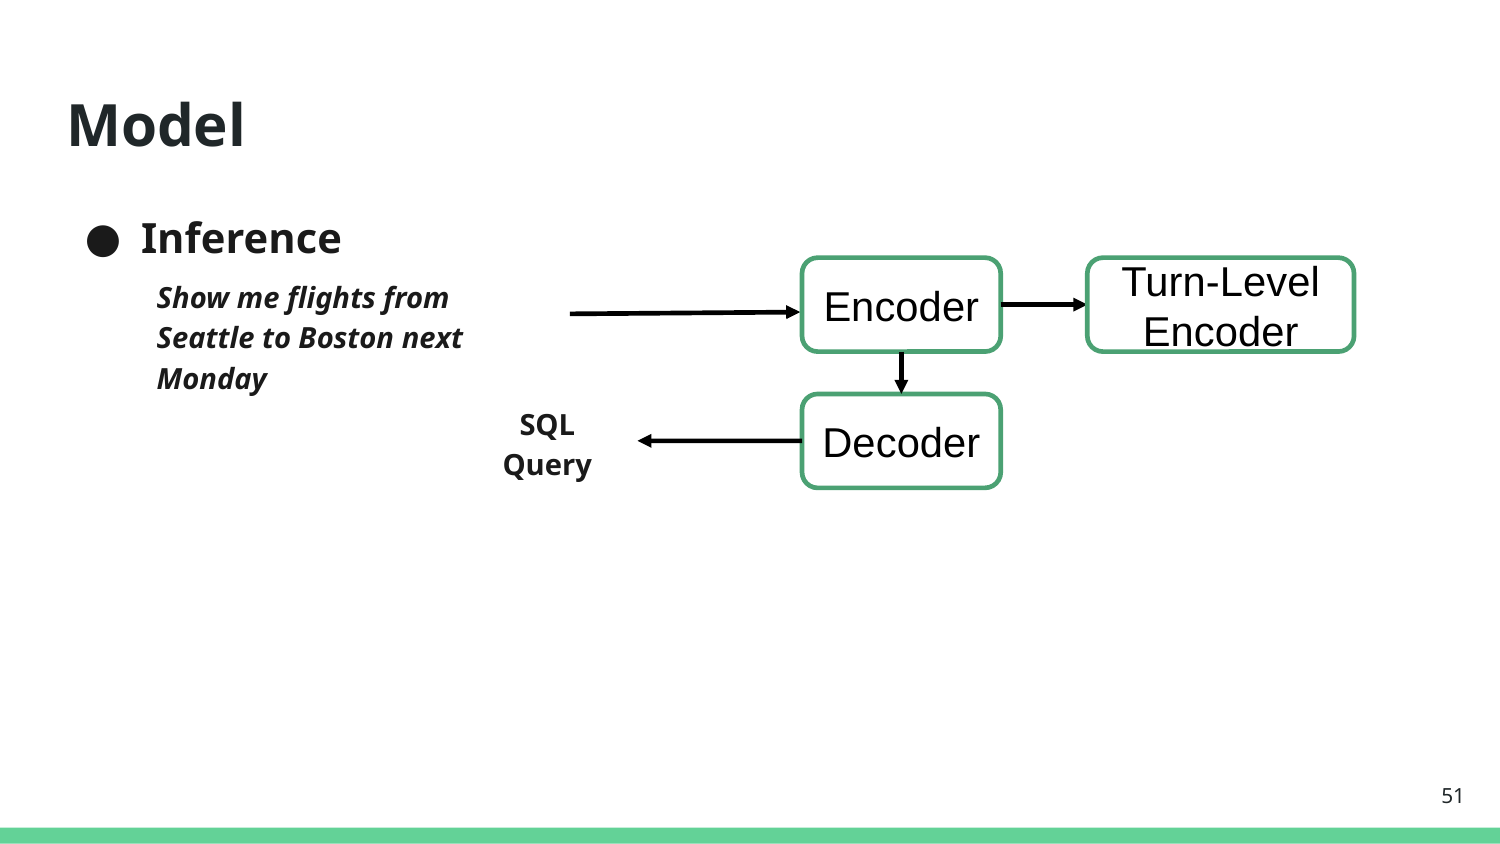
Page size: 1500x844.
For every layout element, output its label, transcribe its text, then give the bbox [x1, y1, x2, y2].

title Model [51, 72, 1449, 167]
text_box Encoder [802, 257, 1001, 352]
list Inference [51, 189, 1449, 750]
text_box SQL Query [457, 386, 638, 496]
text_box Show me flights from Seattle to Boston next Monday [141, 259, 570, 369]
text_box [569, 311, 801, 315]
slide_number ‹#› [1389, 764, 1480, 830]
text_box Turn-Level Encoder [1087, 257, 1355, 352]
text_box Decoder [802, 393, 1001, 488]
